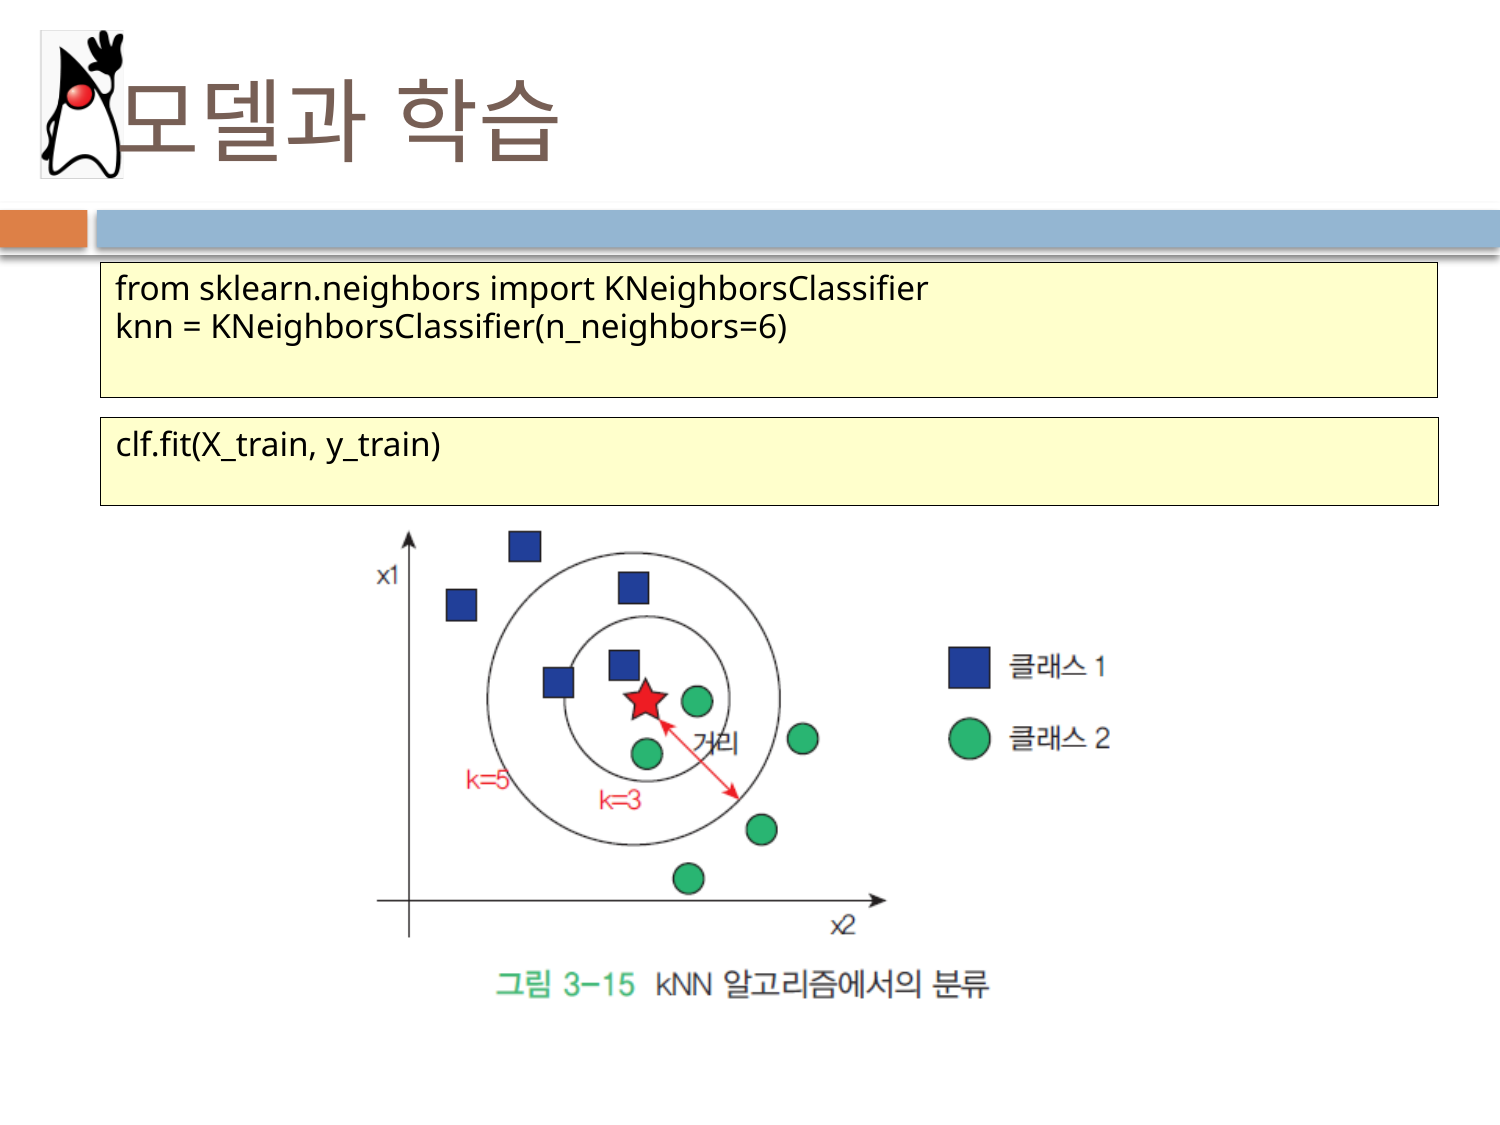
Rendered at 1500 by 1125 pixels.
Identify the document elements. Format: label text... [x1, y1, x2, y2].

picture [324, 503, 1152, 1020]
text_box from sklearn.neighbors import KNeighborsClassifier knn = KNeighborsClassifier(n_neighbors=6) [100, 262, 1438, 398]
text_box clf.fit(X_train, y_train) [100, 417, 1439, 506]
picture [39, 30, 124, 179]
title 모델과 학습 [100, 37, 1438, 200]
